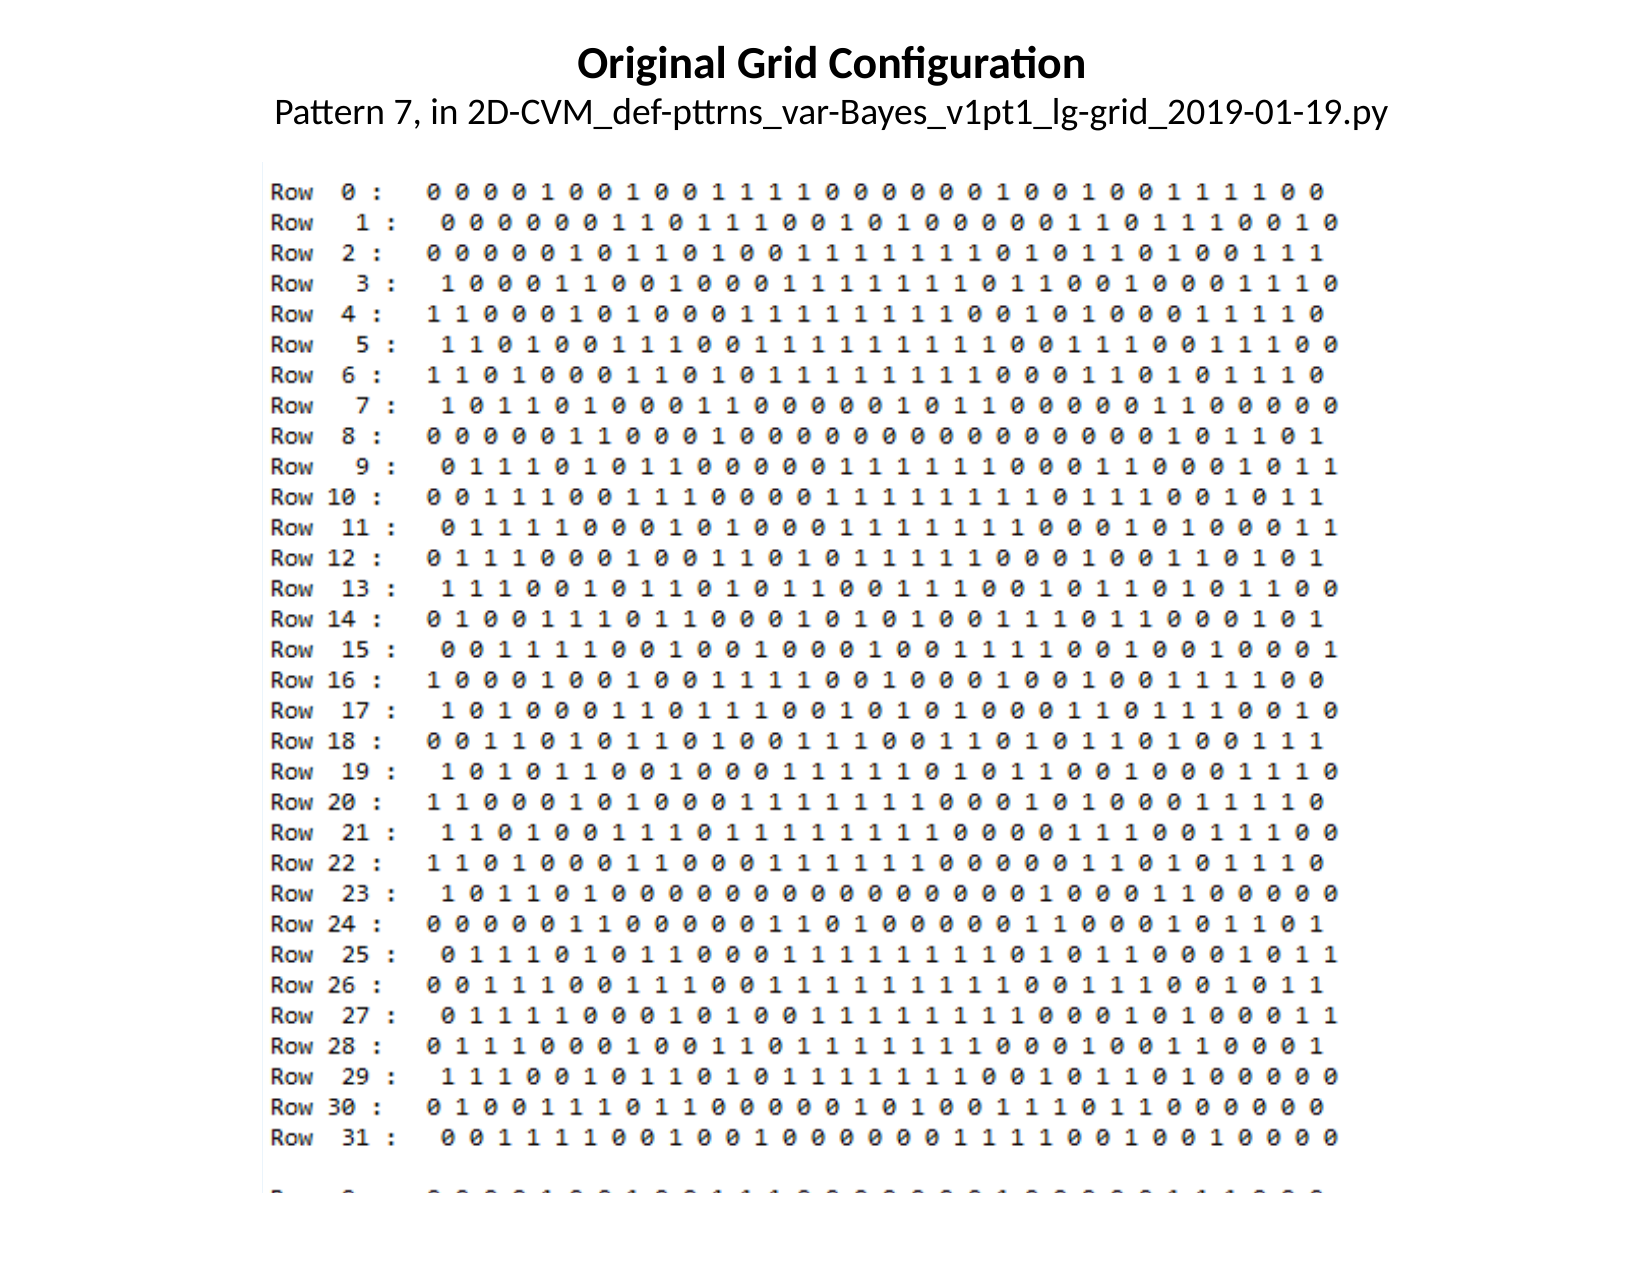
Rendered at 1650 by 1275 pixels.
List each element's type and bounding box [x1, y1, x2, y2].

text_box [259, 24, 1404, 195]
picture [262, 162, 1402, 1193]
